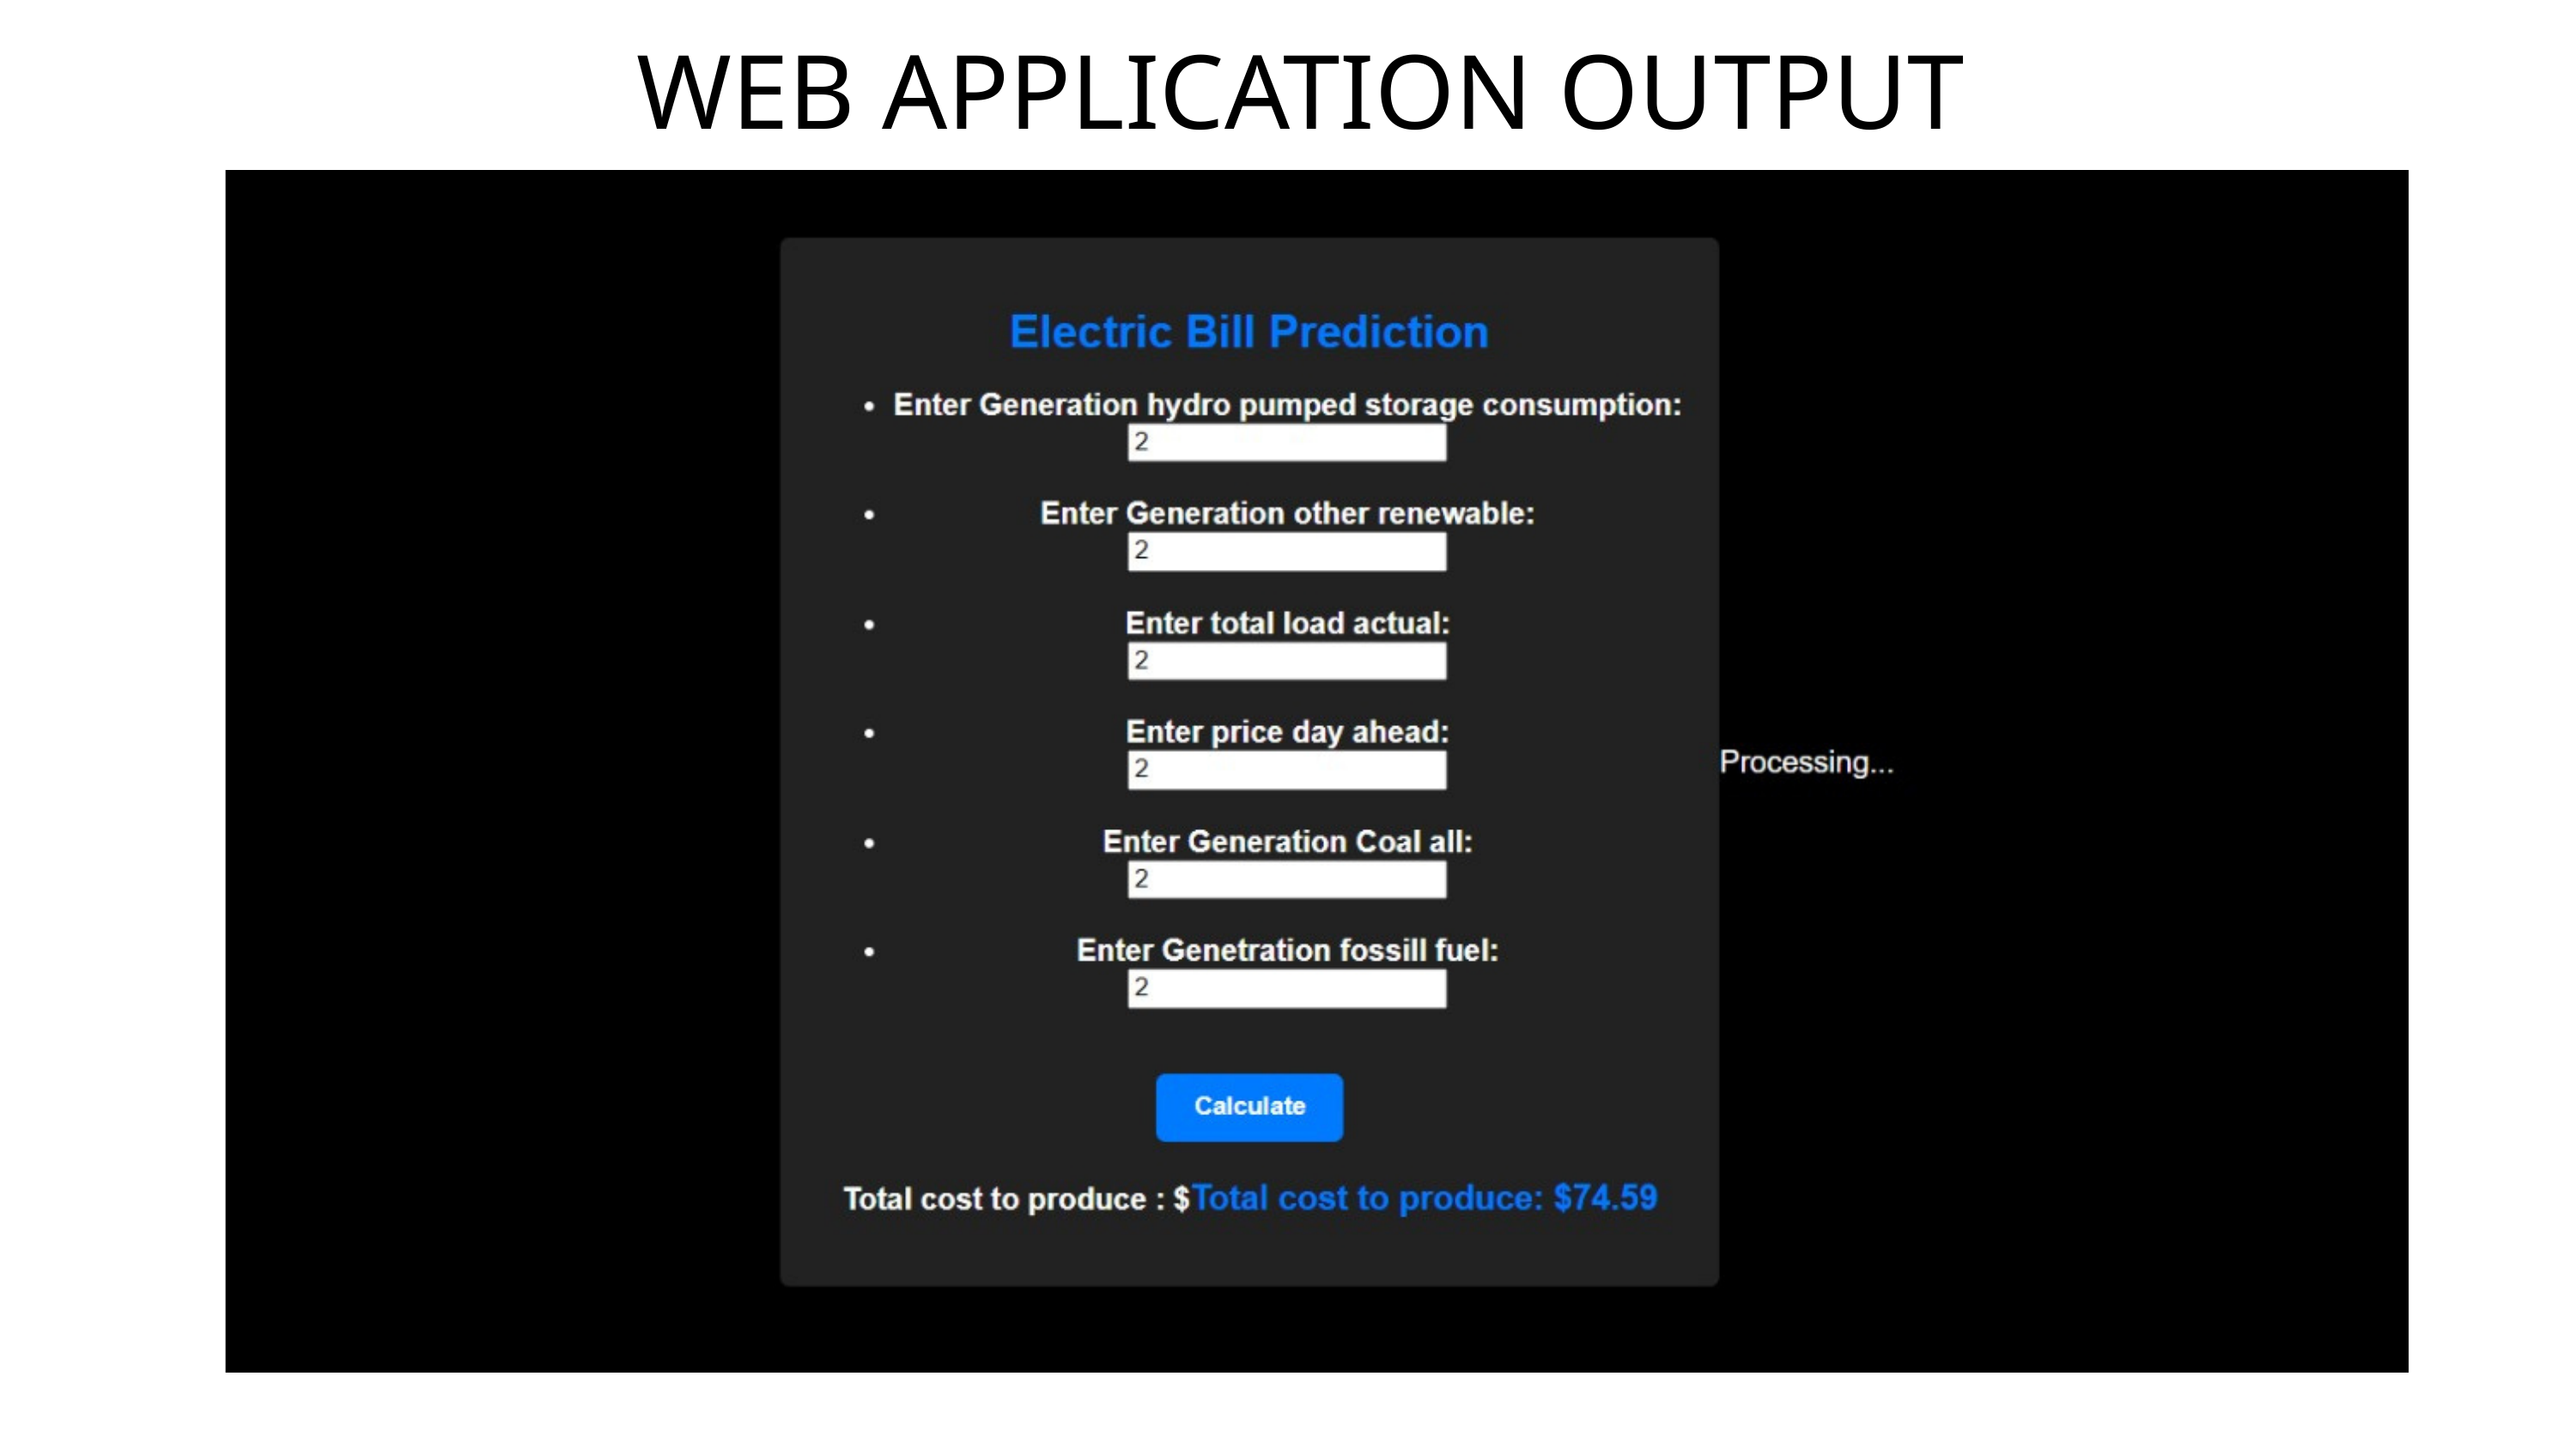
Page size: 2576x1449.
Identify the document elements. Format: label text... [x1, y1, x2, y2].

text_box [225, 170, 2409, 1373]
text_box WEB APPLICATION OUTPUT [454, 6, 2122, 150]
